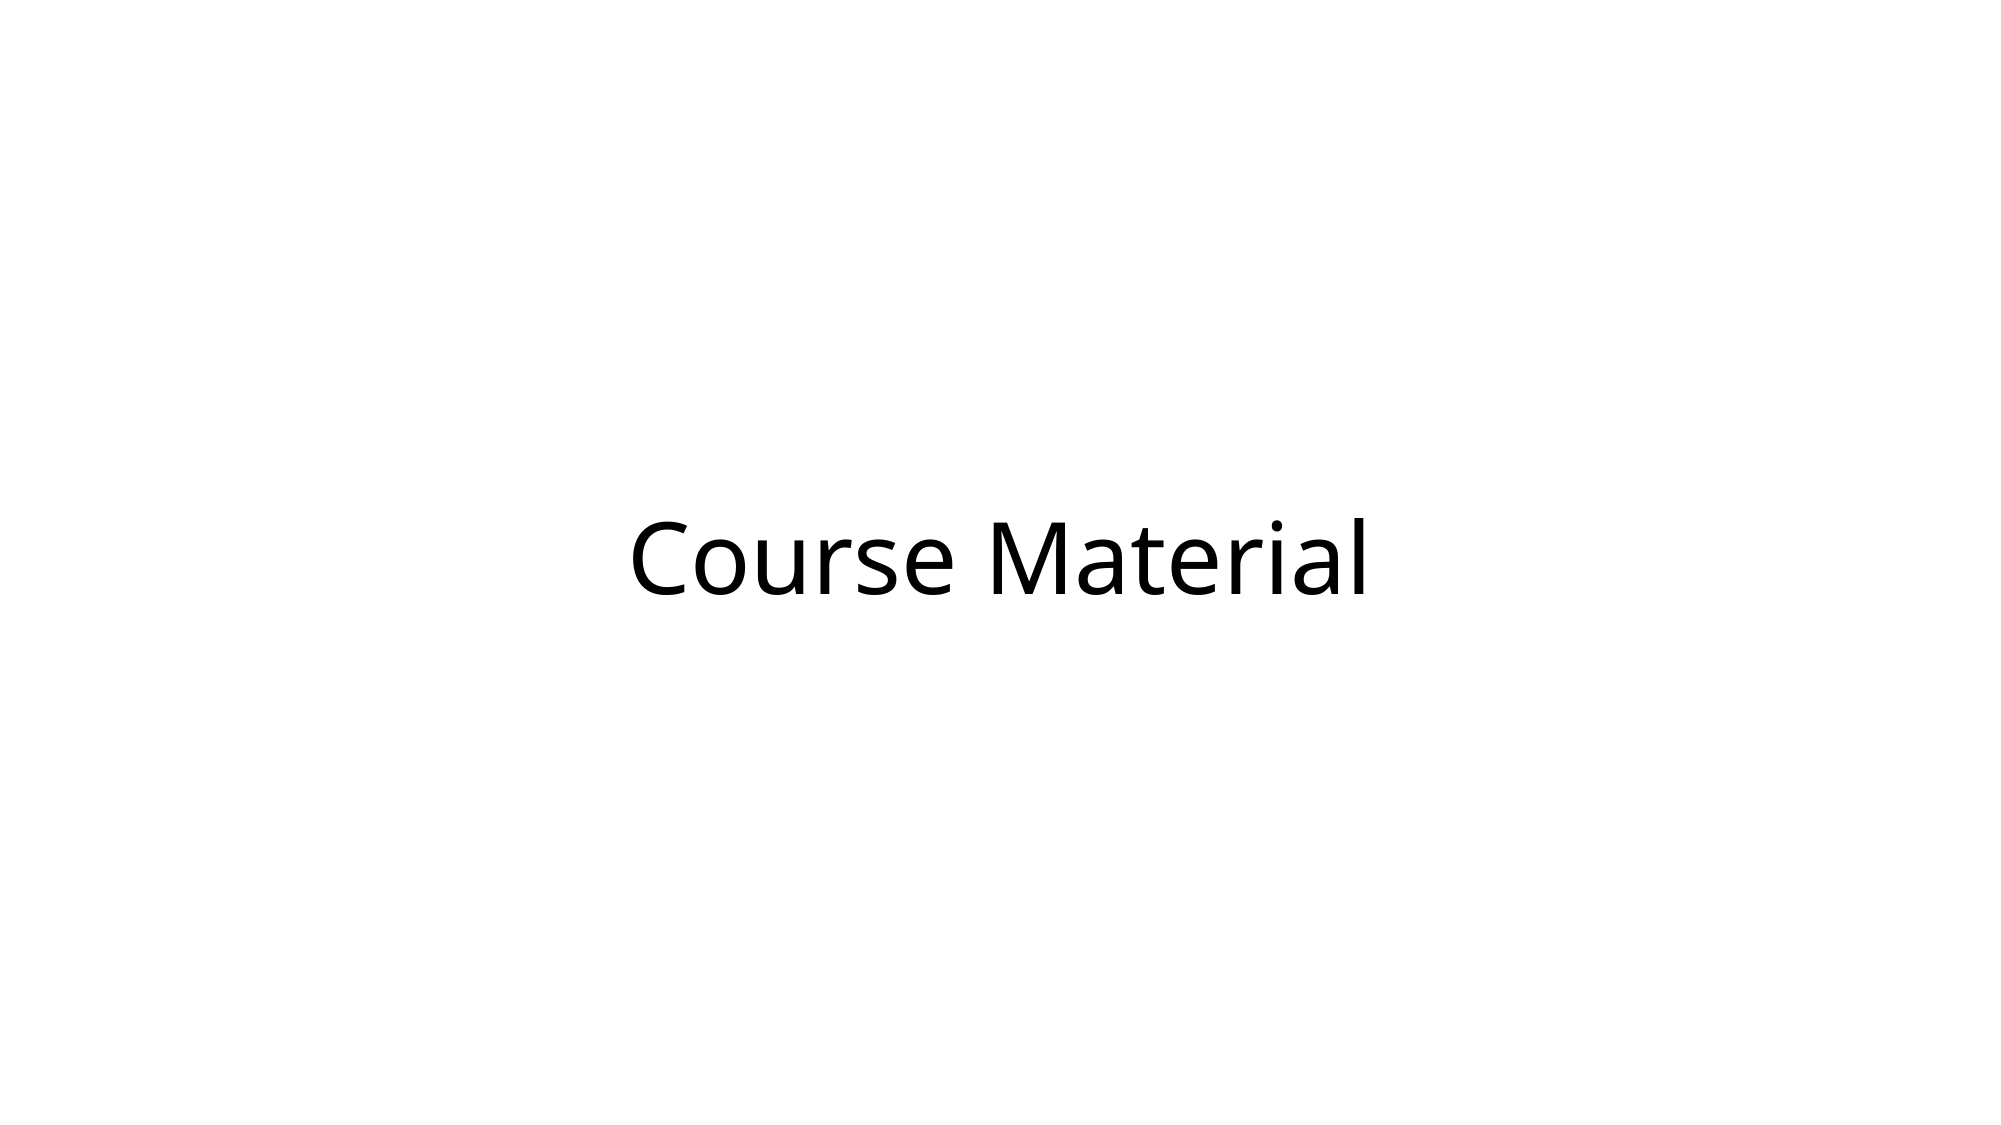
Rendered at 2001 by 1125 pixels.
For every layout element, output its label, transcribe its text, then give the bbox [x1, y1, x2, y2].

title Course Material [249, 496, 1750, 629]
